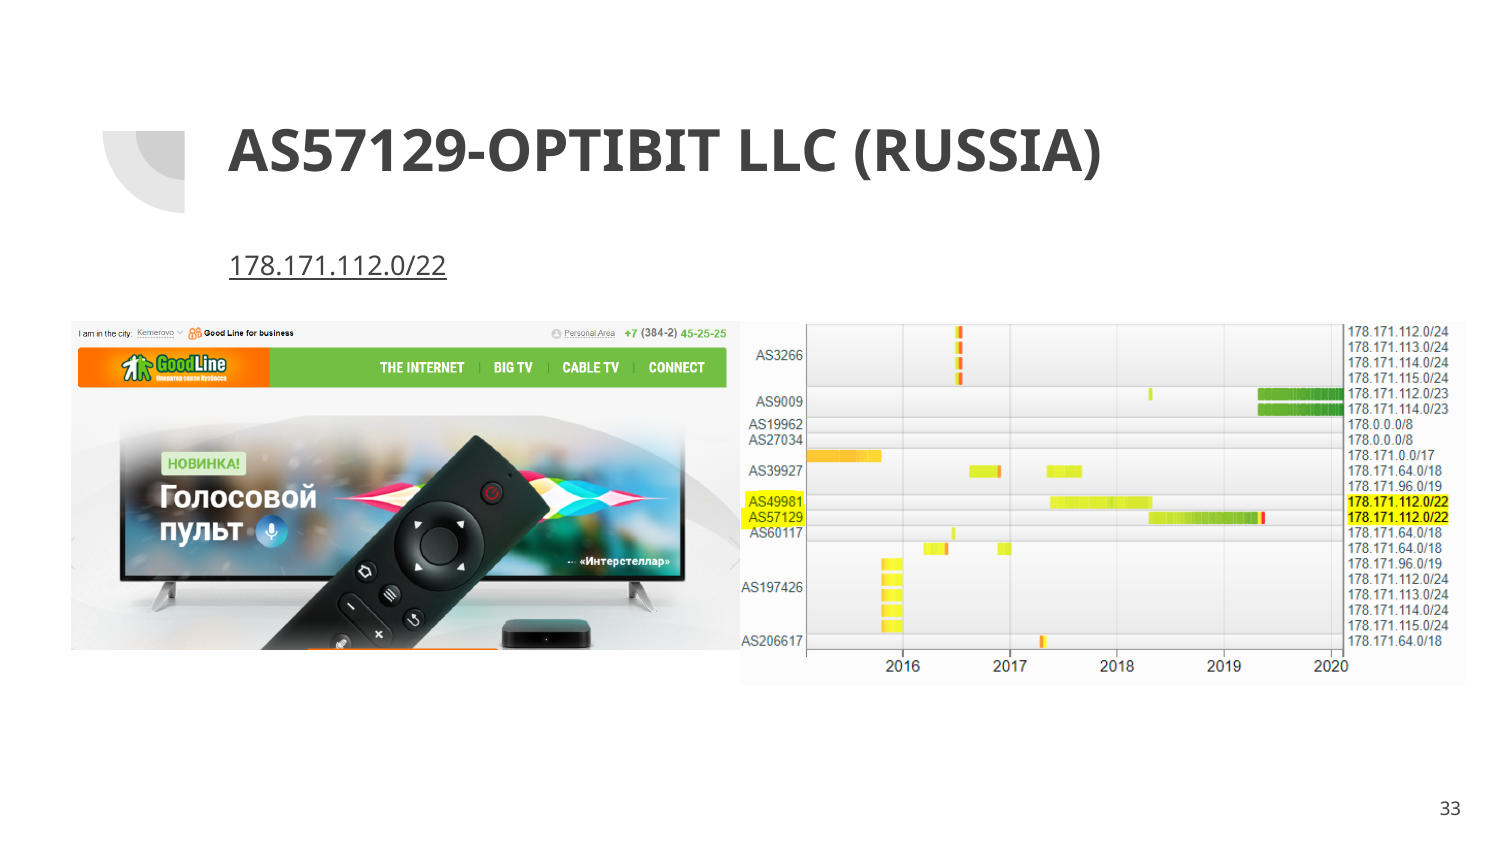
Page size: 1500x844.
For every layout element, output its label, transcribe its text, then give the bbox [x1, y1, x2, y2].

list 178.171.112.0/22 [213, 228, 1368, 320]
title AS57129-OPTIBIT LLC (RUSSIA) [213, 98, 1368, 228]
picture [71, 321, 1466, 686]
slide_number ‹#› [1386, 777, 1477, 842]
